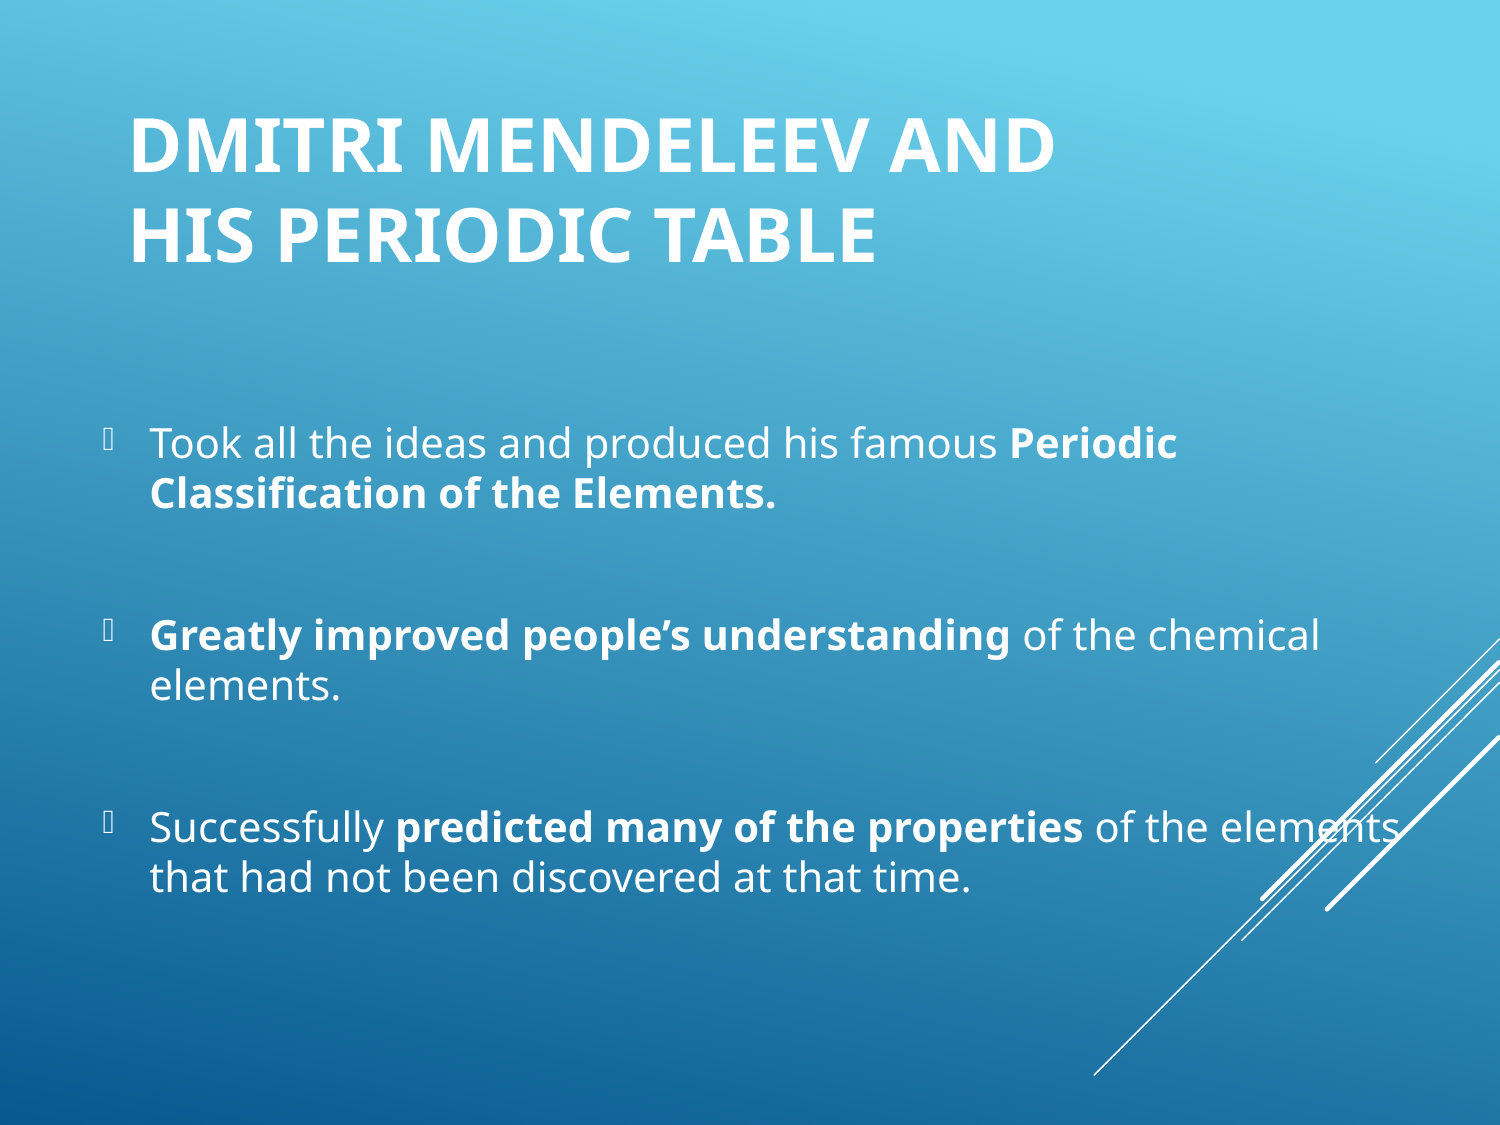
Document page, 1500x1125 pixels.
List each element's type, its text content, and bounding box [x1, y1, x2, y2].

list Took all the ideas and produced his famous Periodic Classification of the Elements. Greatly improved people’s understanding of the chemical elements. Successfully predicted many of the properties of the elements that had not been discovered at that time. [87, 350, 1463, 968]
title Dmitri MENDELEEV and his Periodic Table [112, 62, 1188, 313]
